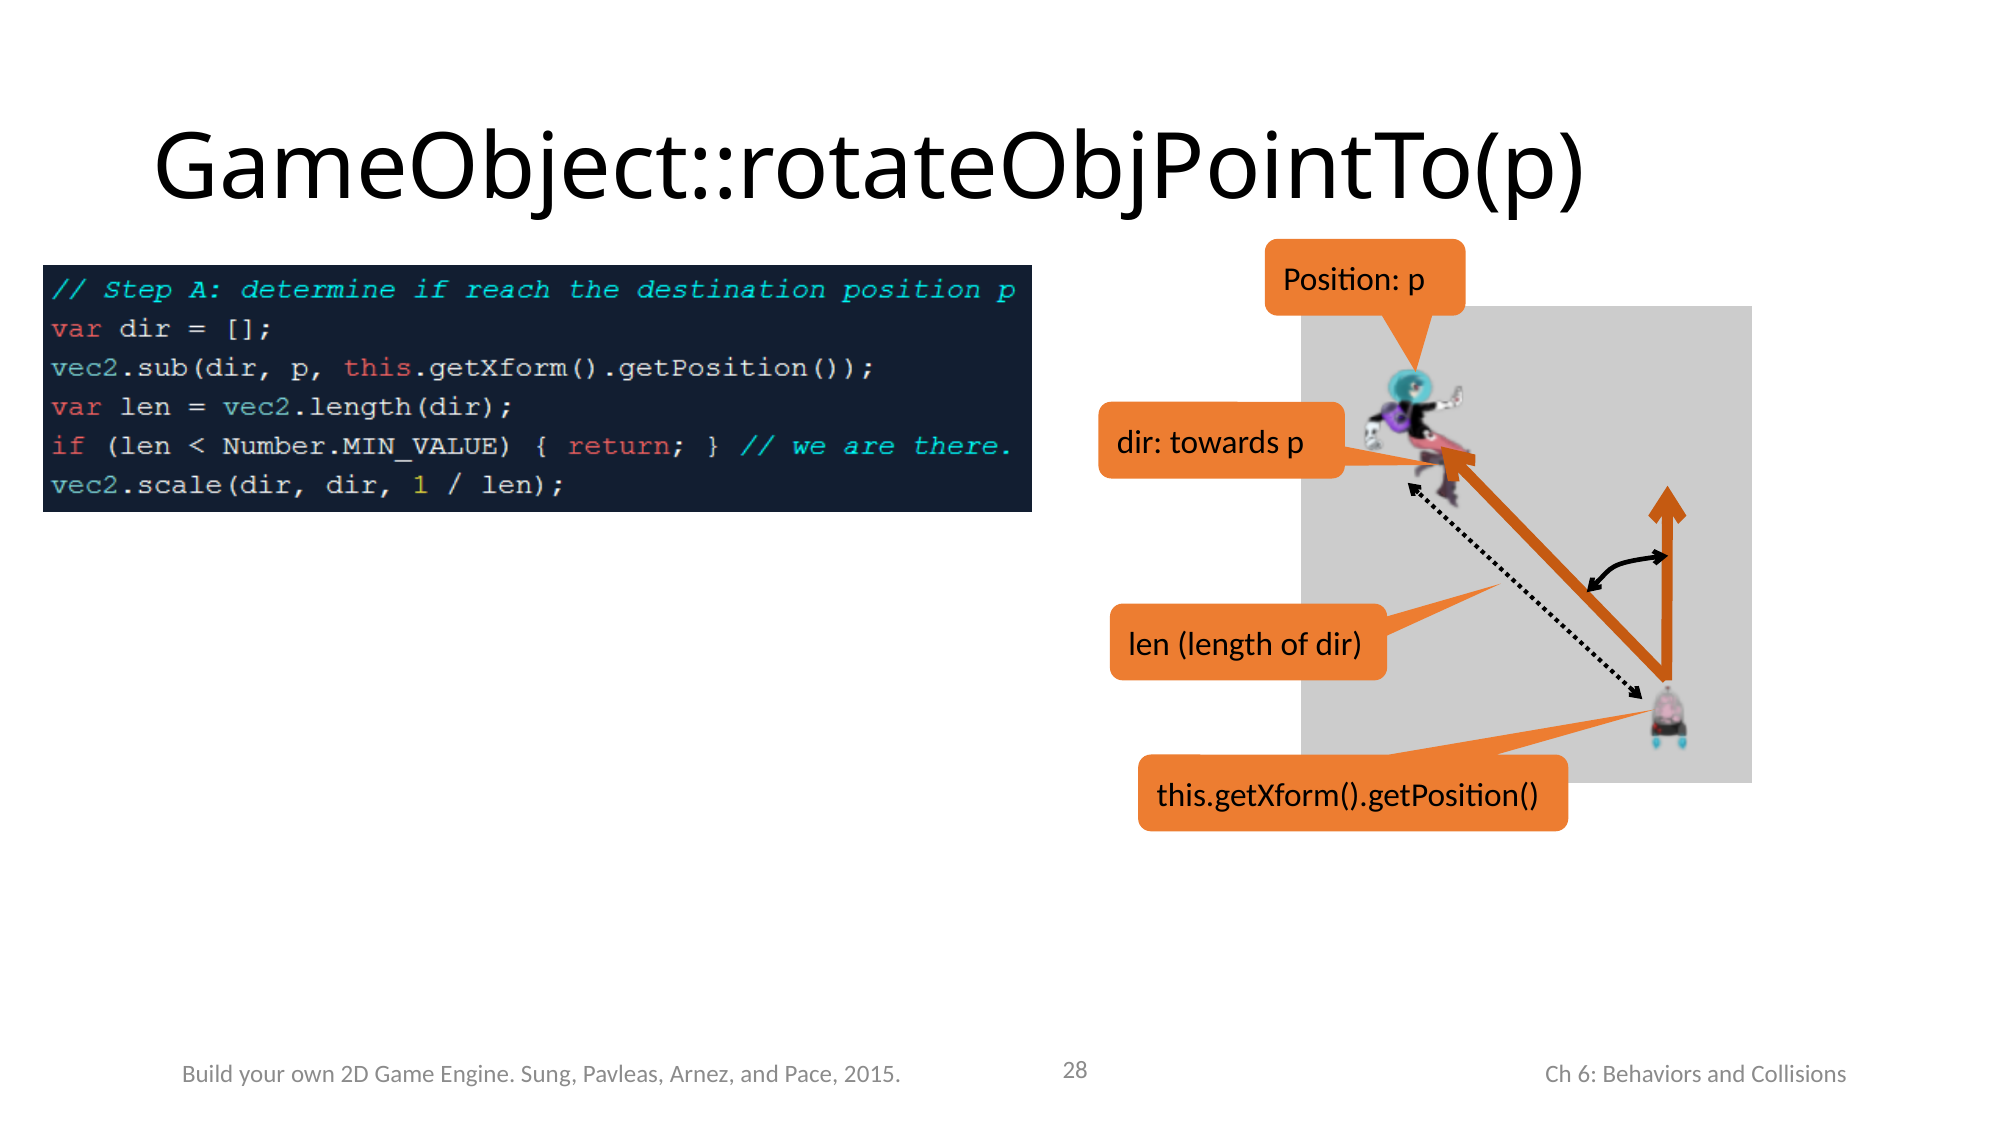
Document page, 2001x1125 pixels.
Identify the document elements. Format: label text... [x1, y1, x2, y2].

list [43, 265, 1032, 512]
text_box this.getXform().getPosition() [1137, 753, 1570, 833]
title GameObject::rotateObjPointTo(p) [137, 59, 1863, 278]
text_box Position: p [1263, 237, 1467, 317]
text_box dir: towards p [1097, 400, 1301, 480]
text_box len (length of dir) [1108, 602, 1301, 682]
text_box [1301, 306, 1752, 783]
